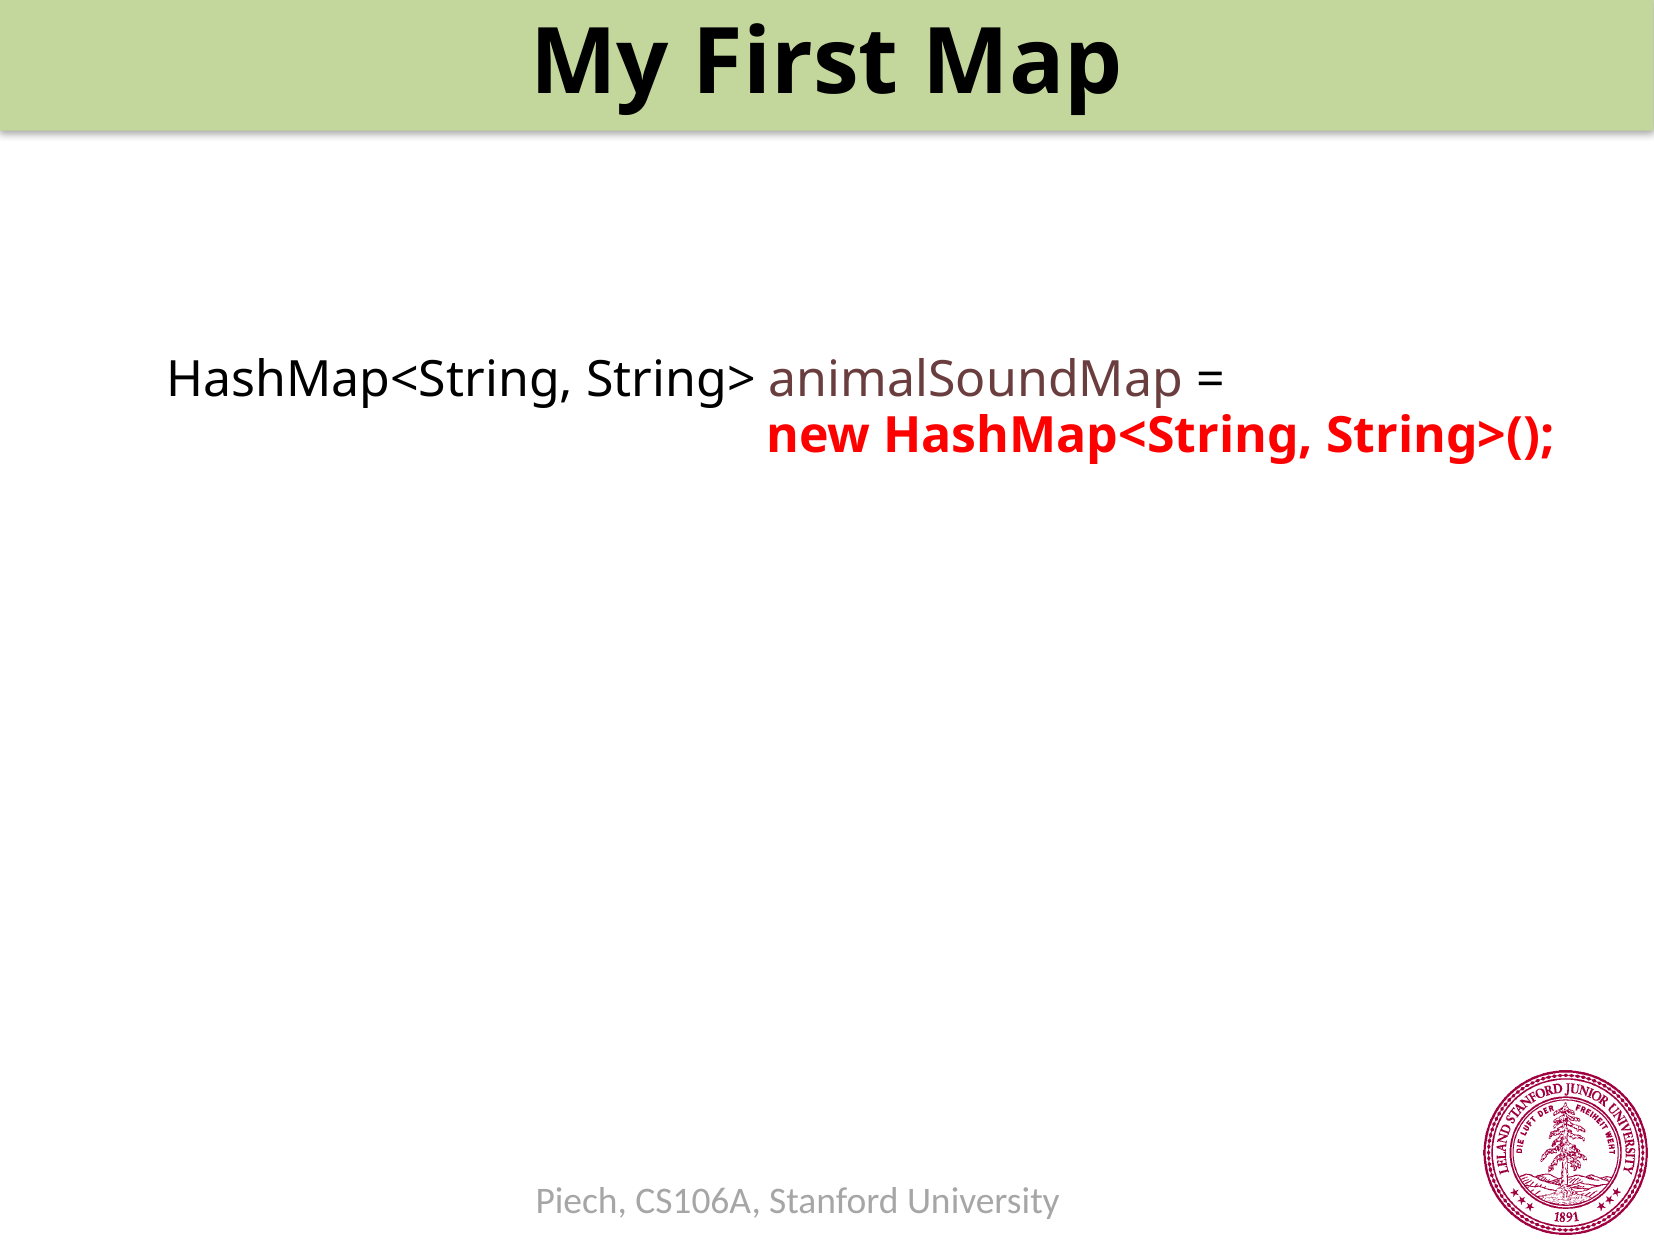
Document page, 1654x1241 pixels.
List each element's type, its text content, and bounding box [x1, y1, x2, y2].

text_box My First Map [0, 0, 1654, 134]
text_box HashMap<String, String> animalSoundMap = new HashMap<String, String>(); [151, 345, 1654, 472]
picture [1483, 1070, 1648, 1235]
